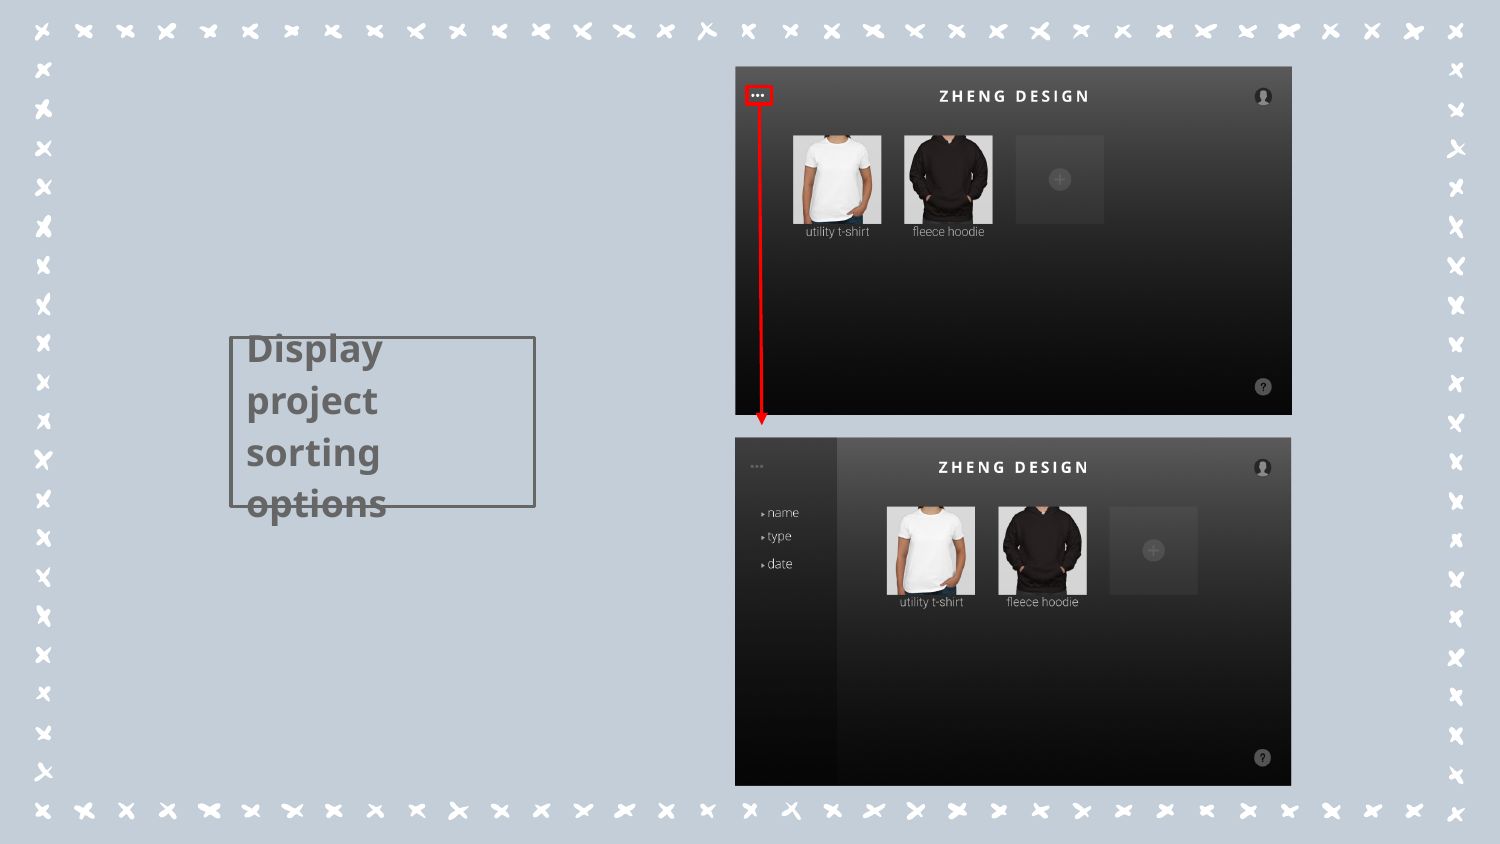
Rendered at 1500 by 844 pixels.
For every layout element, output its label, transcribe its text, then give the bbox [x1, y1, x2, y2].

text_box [759, 103, 763, 426]
picture [734, 66, 1292, 415]
text_box Display project sorting options [231, 337, 535, 507]
picture [734, 437, 1292, 787]
